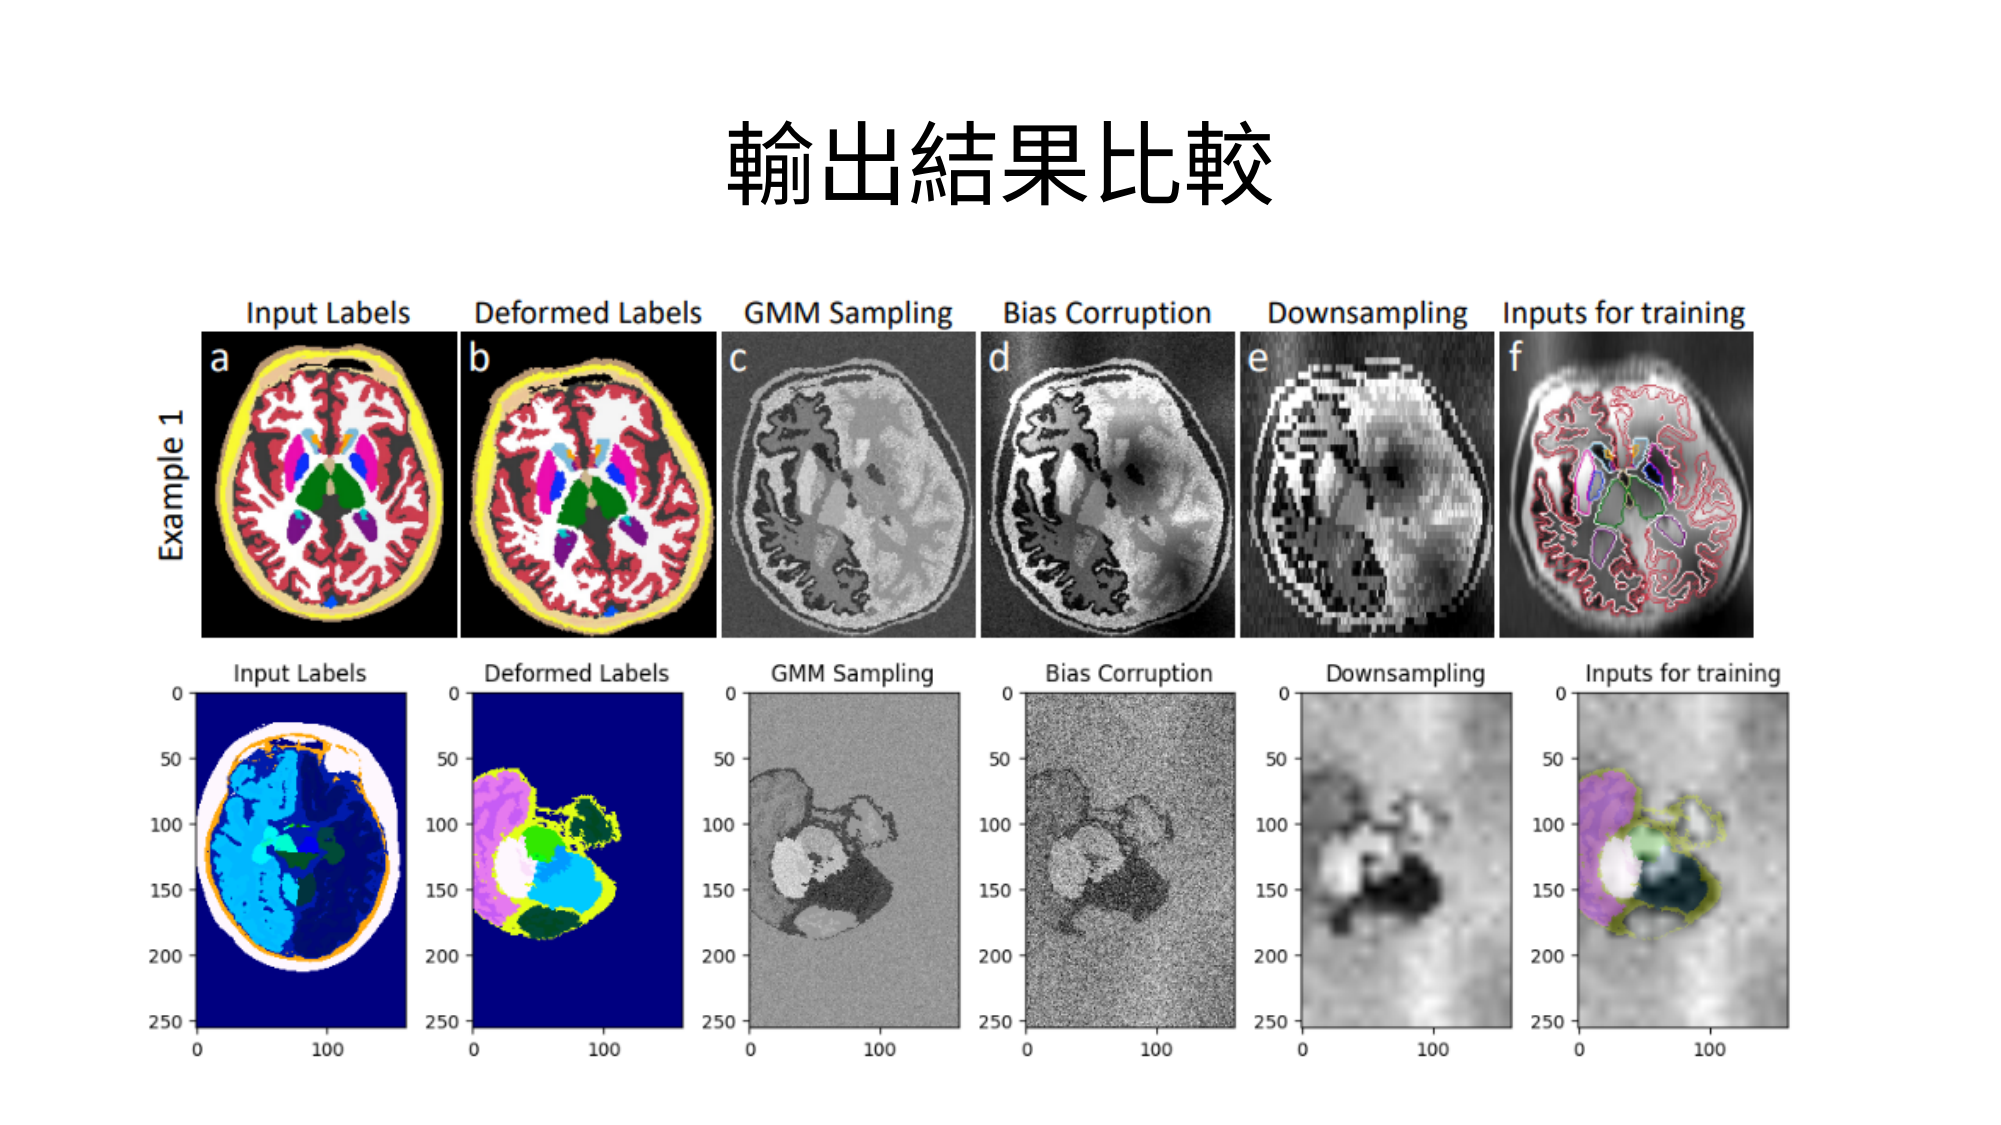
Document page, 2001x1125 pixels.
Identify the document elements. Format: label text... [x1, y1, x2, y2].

picture [137, 284, 1771, 645]
title 輸出結果比較 [137, 59, 1863, 278]
picture [137, 652, 1793, 1072]
